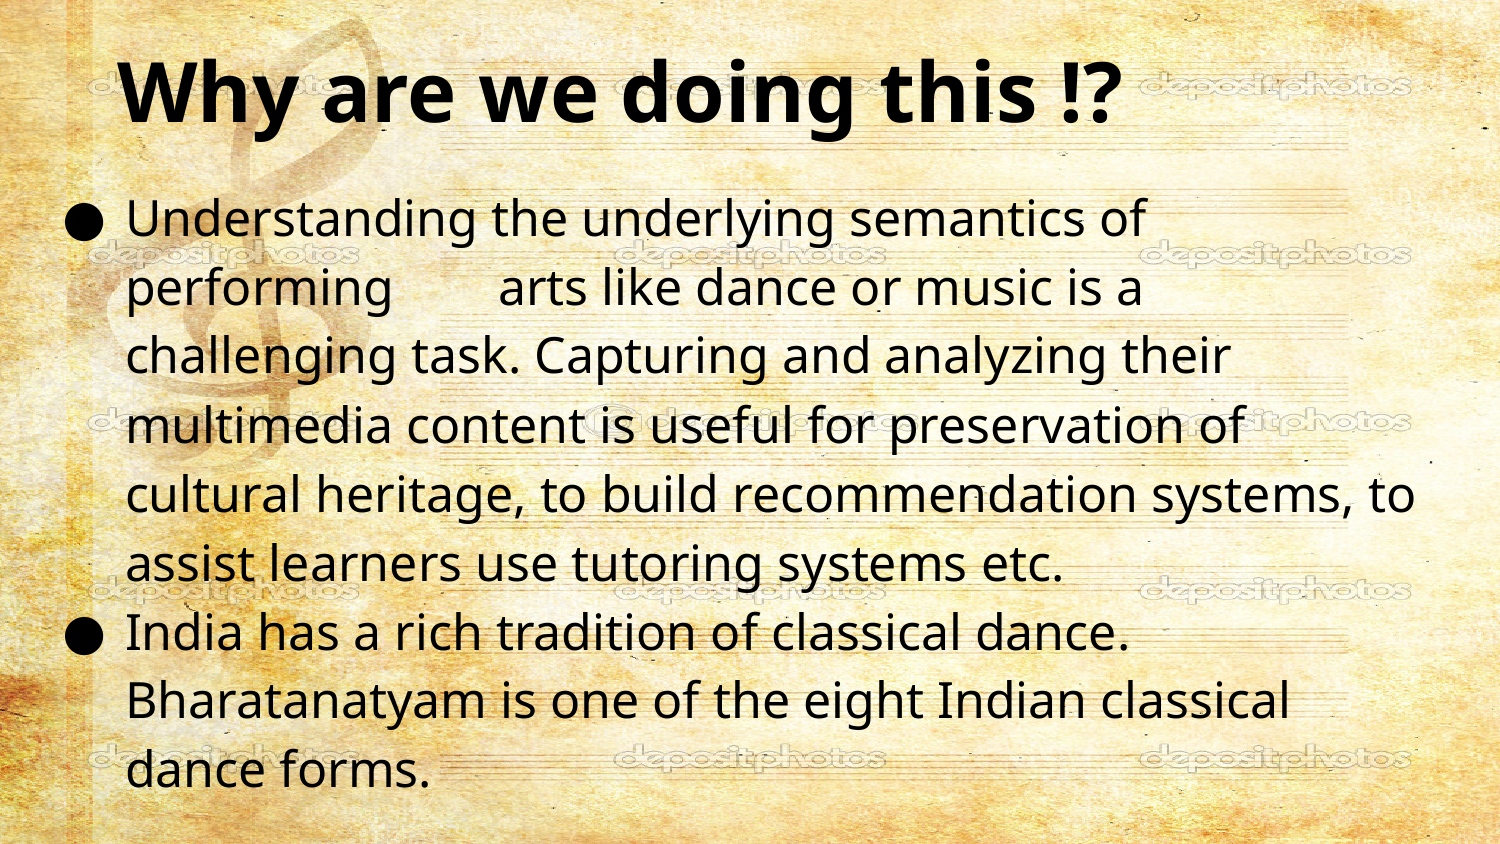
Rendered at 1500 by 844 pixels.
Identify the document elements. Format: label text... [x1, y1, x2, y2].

title Why are we doing this !? [102, 24, 1500, 119]
list Understanding the underlying semantics of performing arts like dance or music is a challenging task. Capturing and analyzing their multimedia content is useful for preservation of cultural heritage, to build recommendation systems, to assist learners use tutoring systems etc. India has a rich tradition of classical dance. Bharatanatyam is one of the eight Indian classical dance forms. [34, 162, 1433, 723]
picture [0, 0, 1500, 844]
